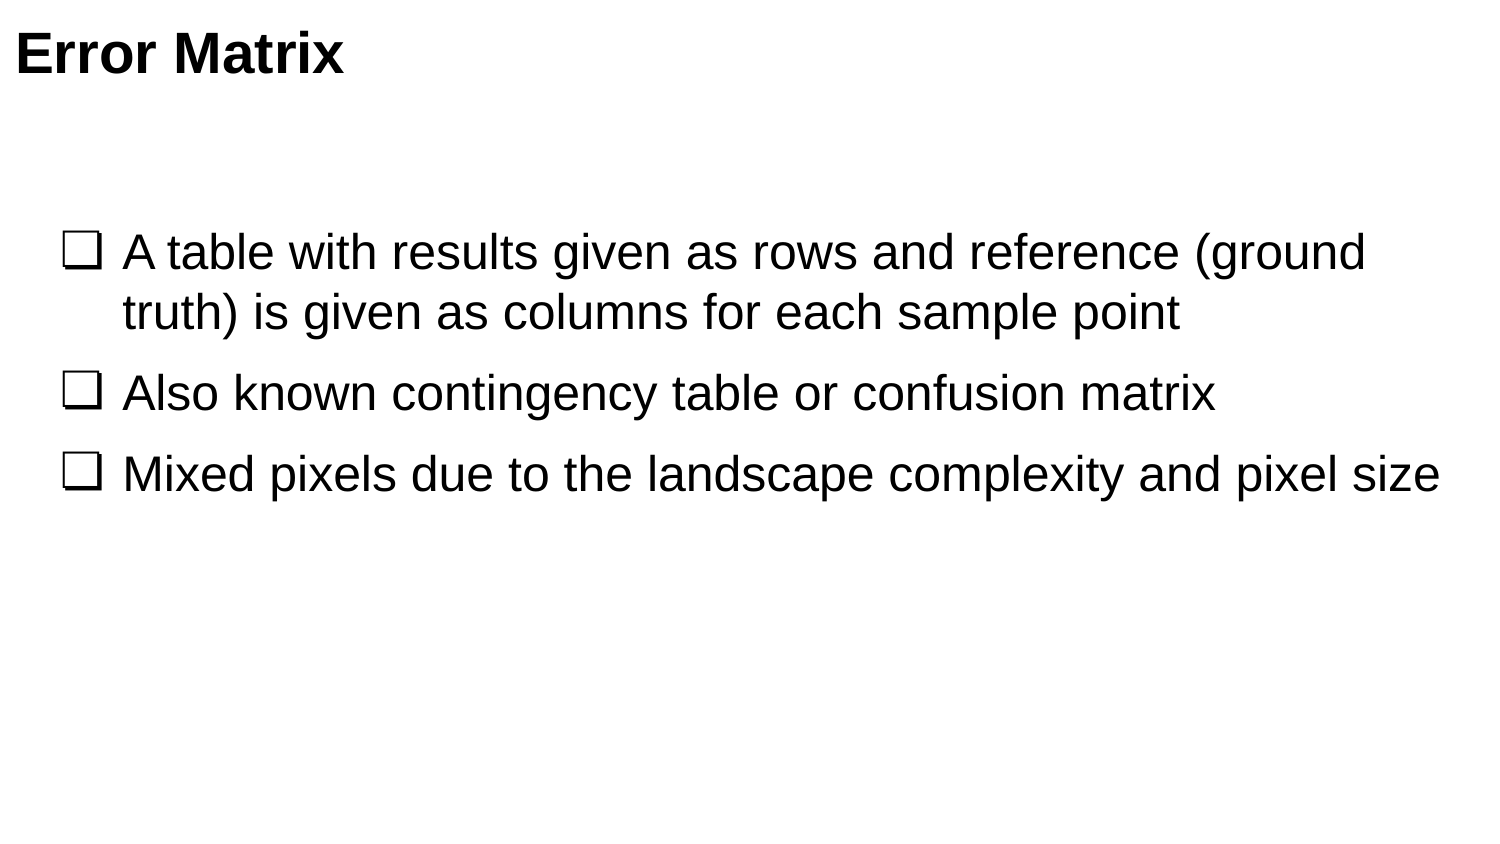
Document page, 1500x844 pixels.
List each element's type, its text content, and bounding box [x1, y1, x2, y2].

text_box A table with results given as rows and reference (ground truth) is given as columns for each sample point Also known contingency table or confusion matrix Mixed pixels due to the landscape complexity and pixel size [32, 133, 1470, 588]
title Error Matrix [0, 0, 1500, 94]
